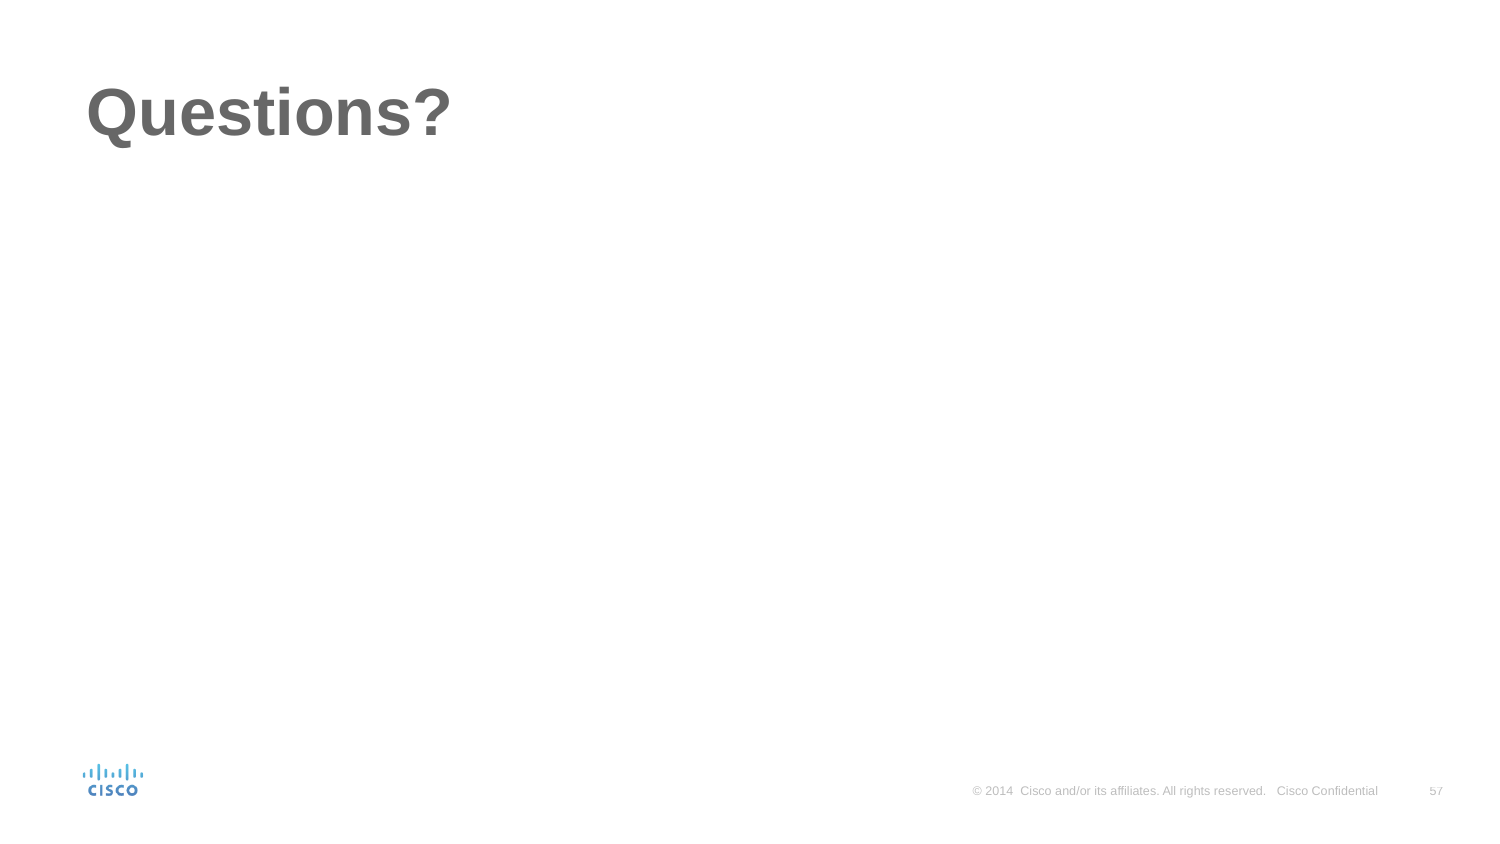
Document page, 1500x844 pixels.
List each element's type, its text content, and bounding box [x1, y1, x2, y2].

picture [77, 758, 149, 803]
title Questions? [71, 55, 1441, 176]
